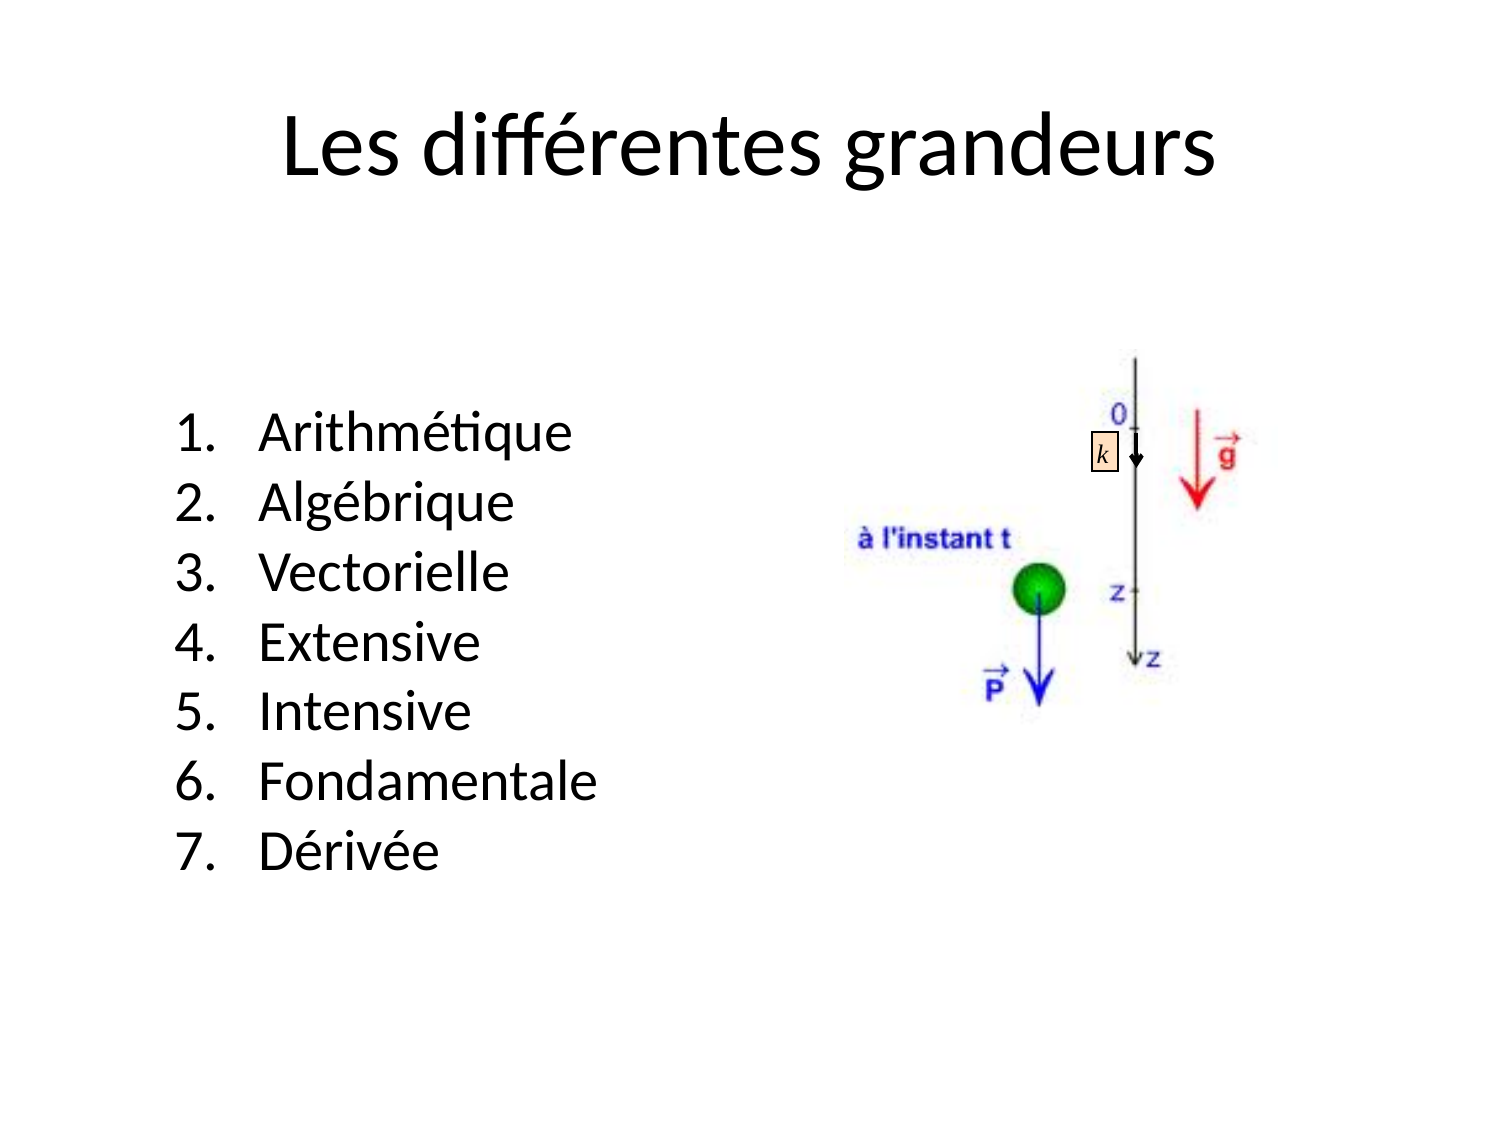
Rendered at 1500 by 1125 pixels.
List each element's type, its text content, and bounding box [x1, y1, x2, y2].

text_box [1092, 432, 1118, 471]
title Les différentes grandeurs [75, 45, 1425, 233]
picture [844, 349, 1278, 727]
text_box Arithmétique Algébrique Vectorielle Extensive Intensive Fondamentale Dérivée [159, 385, 880, 960]
